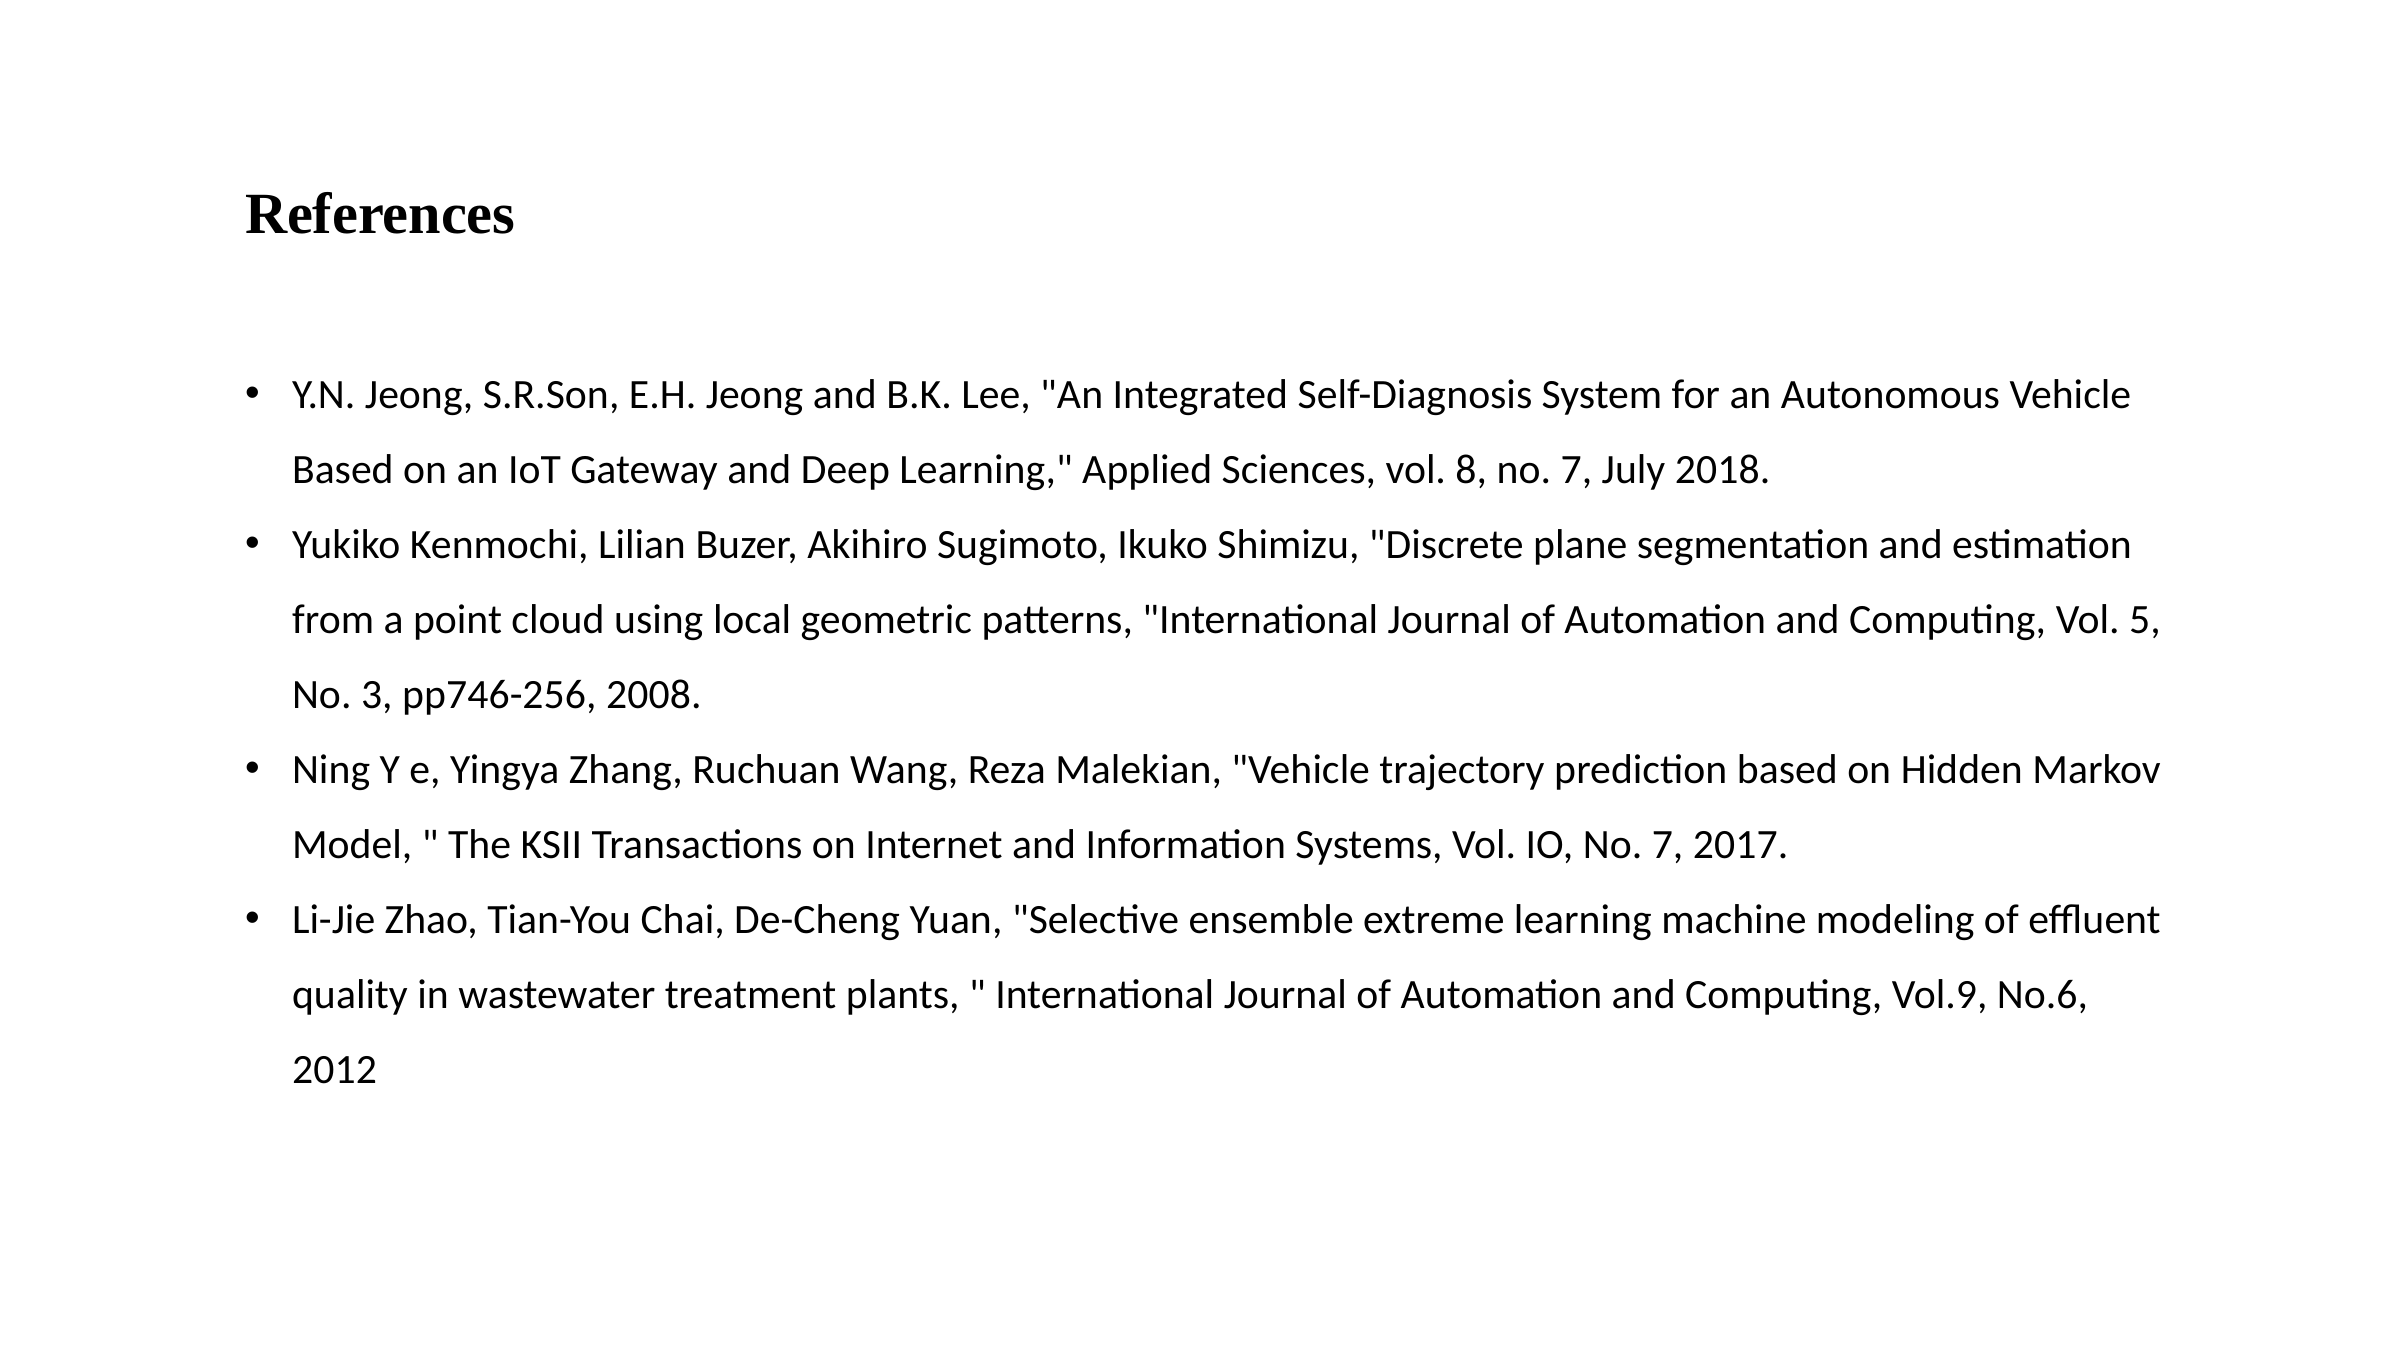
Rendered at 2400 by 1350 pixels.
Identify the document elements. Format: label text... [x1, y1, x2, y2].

text_box Y.N. Jeong, S.R.Son, E.H. Jeong and B.K. Lee, "An Integrated Self-Diagnosis System for an Autonomous Vehicle Based on an IoT Gateway and Deep Learning," Applied Sciences, vol. 8, no. 7, July 2018. Yukiko Kenmochi, Lilian Buzer, Akihiro Sugimoto, Ikuko Shimizu, "Discrete plane segmentation and estimation from a point cloud using local geometric patterns, "International Journal of Automation and Computing, Vol. 5, No. 3, pp746-256, 2008. Ning Y e, Yingya Zhang, Ruchuan Wang, Reza Malekian, "Vehicle trajectory prediction based on Hidden Markov Model, " The KSII Transactions on Internet and Information Systems, Vol. IO, No. 7, 2017. Li-Jie Zhao, Tian-You Chai, De-Cheng Yuan, "Selective ensemble extreme learning machine modeling of effluent quality in wastewater treatment plants, " International Journal of Automation and Computing, Vol.9, No.6, 2012 [230, 334, 2185, 1100]
text_box References [230, 168, 910, 253]
